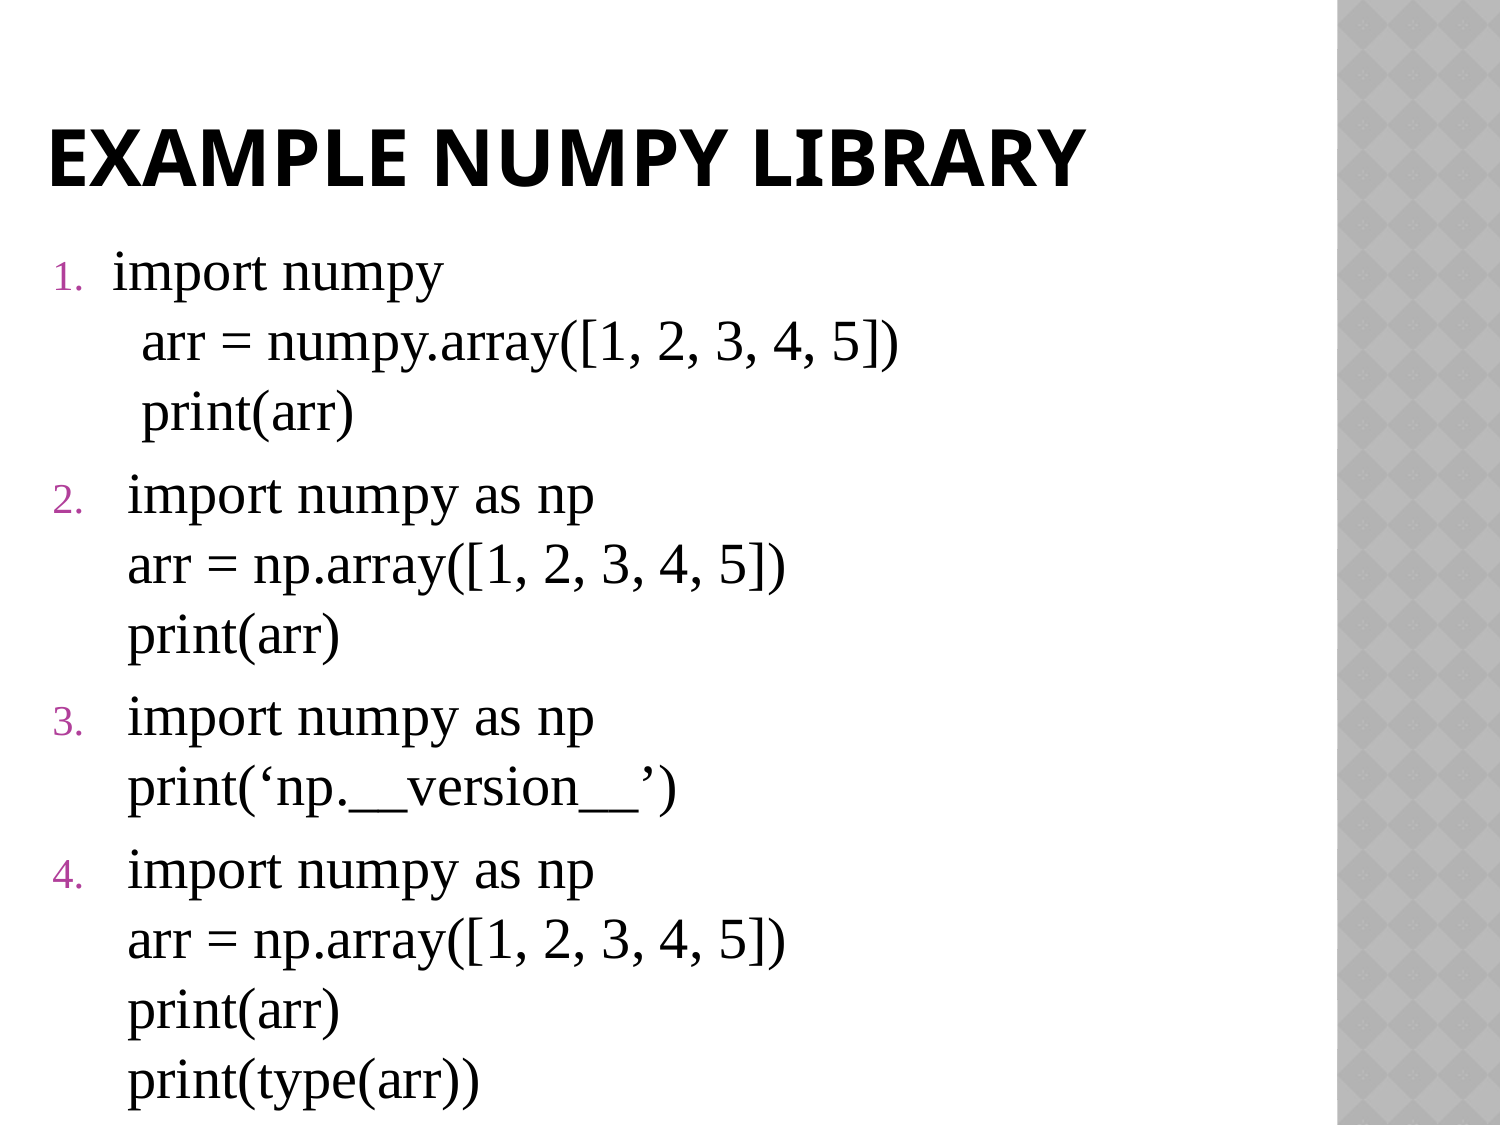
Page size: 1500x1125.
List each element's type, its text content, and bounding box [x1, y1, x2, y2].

list import numpy arr = numpy.array([1, 2, 3, 4, 5]) print(arr) import numpy as np arr = np.array([1, 2, 3, 4, 5]) print(arr) import numpy as np print(‘np.__version__’) import numpy as np arr = np.array([1, 2, 3, 4, 5]) print(arr) print(type(arr)) [37, 224, 1325, 1125]
title example Numpy library [37, 99, 1225, 203]
